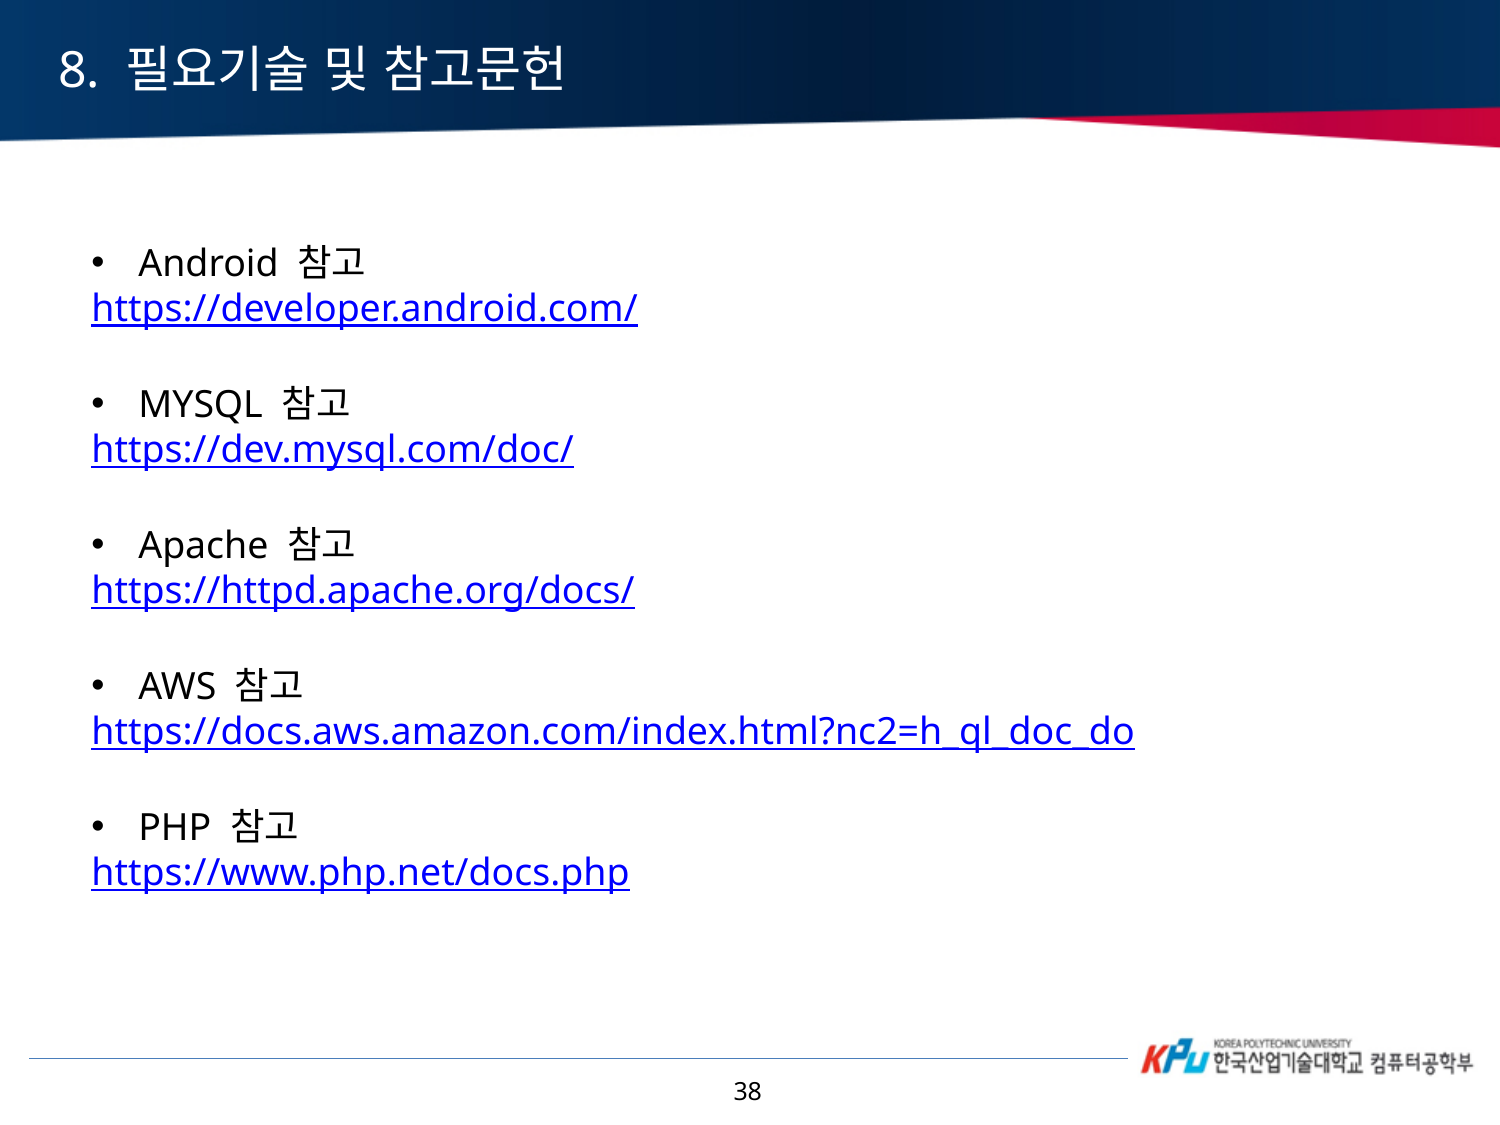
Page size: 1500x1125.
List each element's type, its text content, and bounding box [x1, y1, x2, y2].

text_box 8. 필요기술 및 참고문헌 [43, 30, 680, 105]
picture [0, 0, 1500, 1125]
text_box Android 참고 https://developer.android.com/ MYSQL 참고 https://dev.mysql.com/doc/ Apache 참고 https://httpd.apache.org/docs/ AWS 참고 https://docs.aws.amazon.com/index.html?nc2=h_ql_doc_do PHP 참고 https://www.php.net/docs.php [76, 231, 1329, 952]
text_box 38 [578, 1062, 917, 1123]
